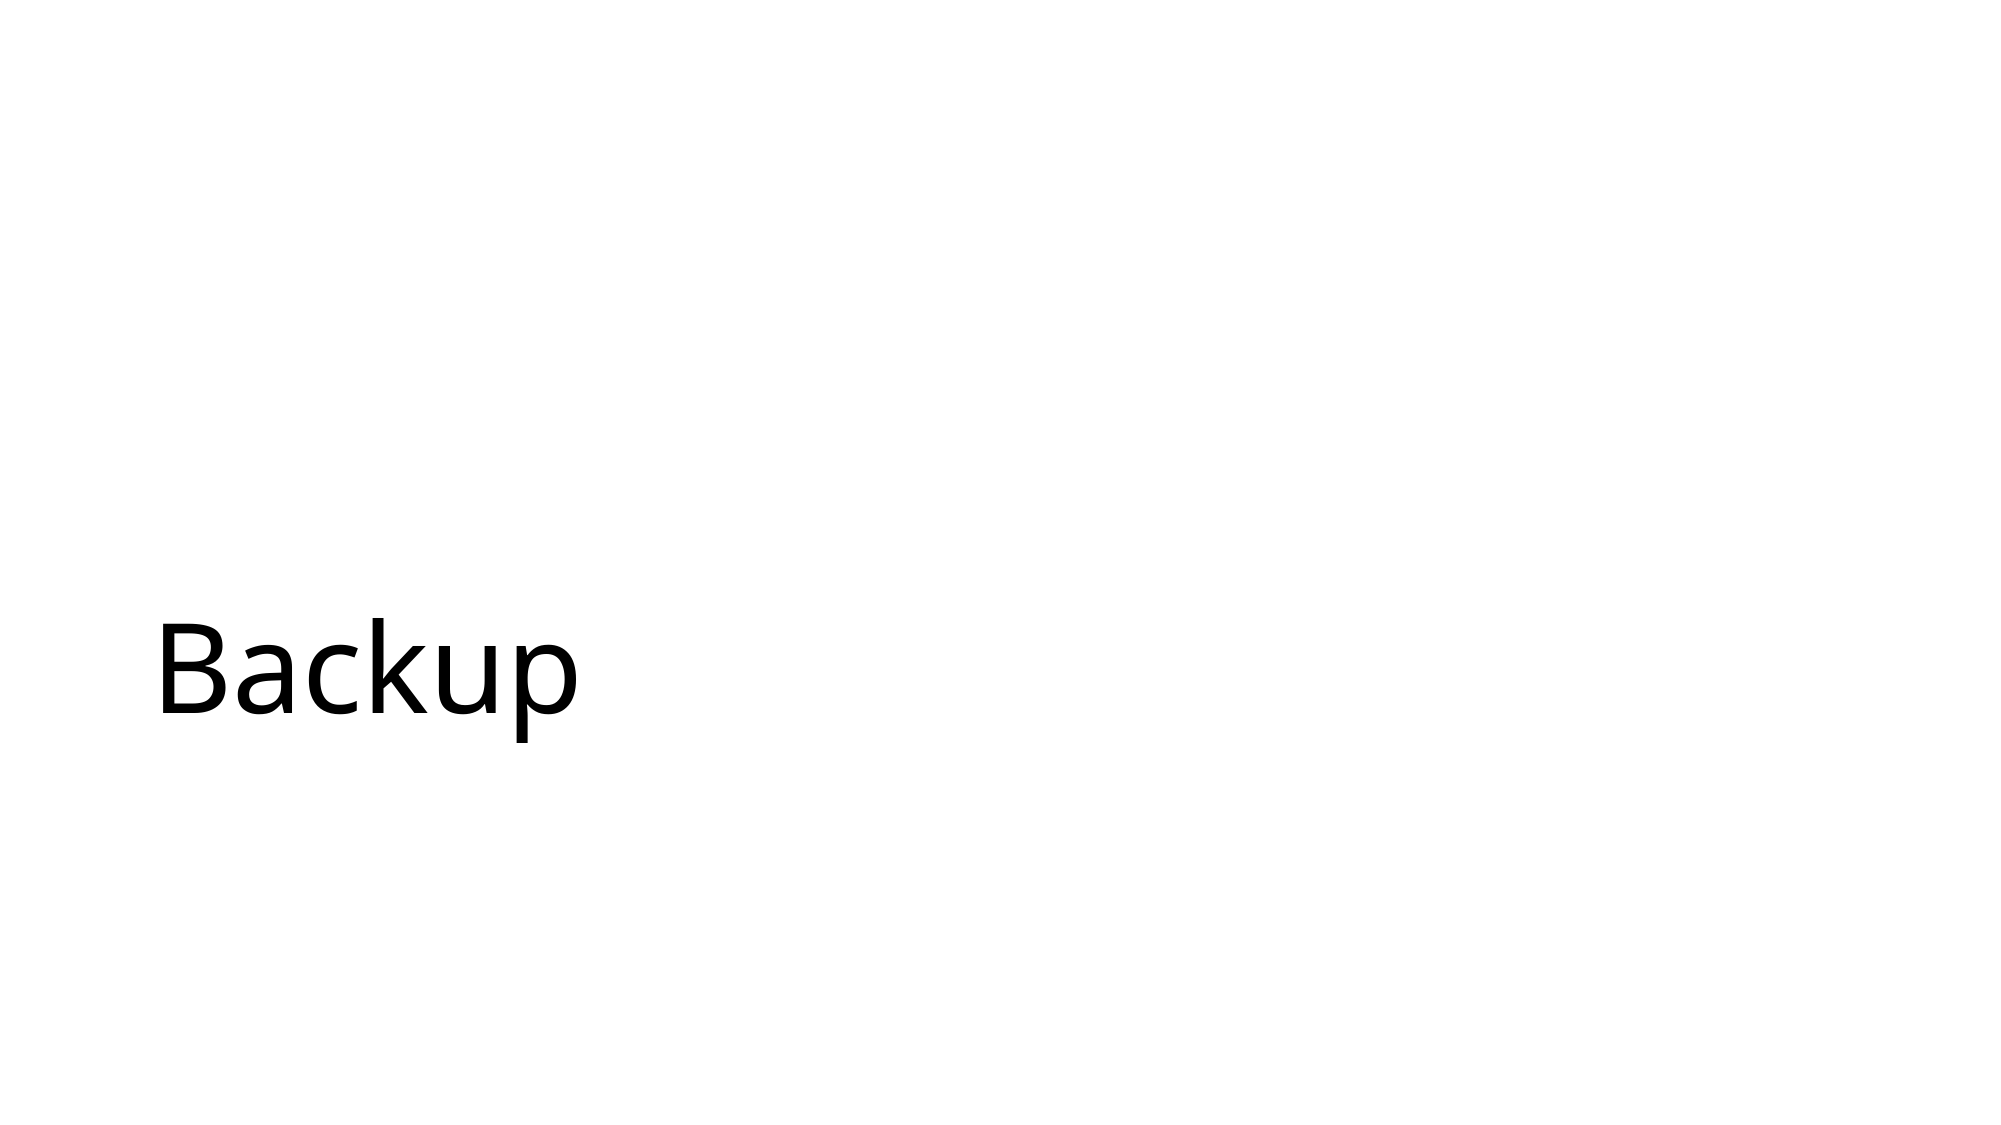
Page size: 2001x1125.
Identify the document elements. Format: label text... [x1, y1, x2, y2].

title Backup [136, 280, 1862, 749]
